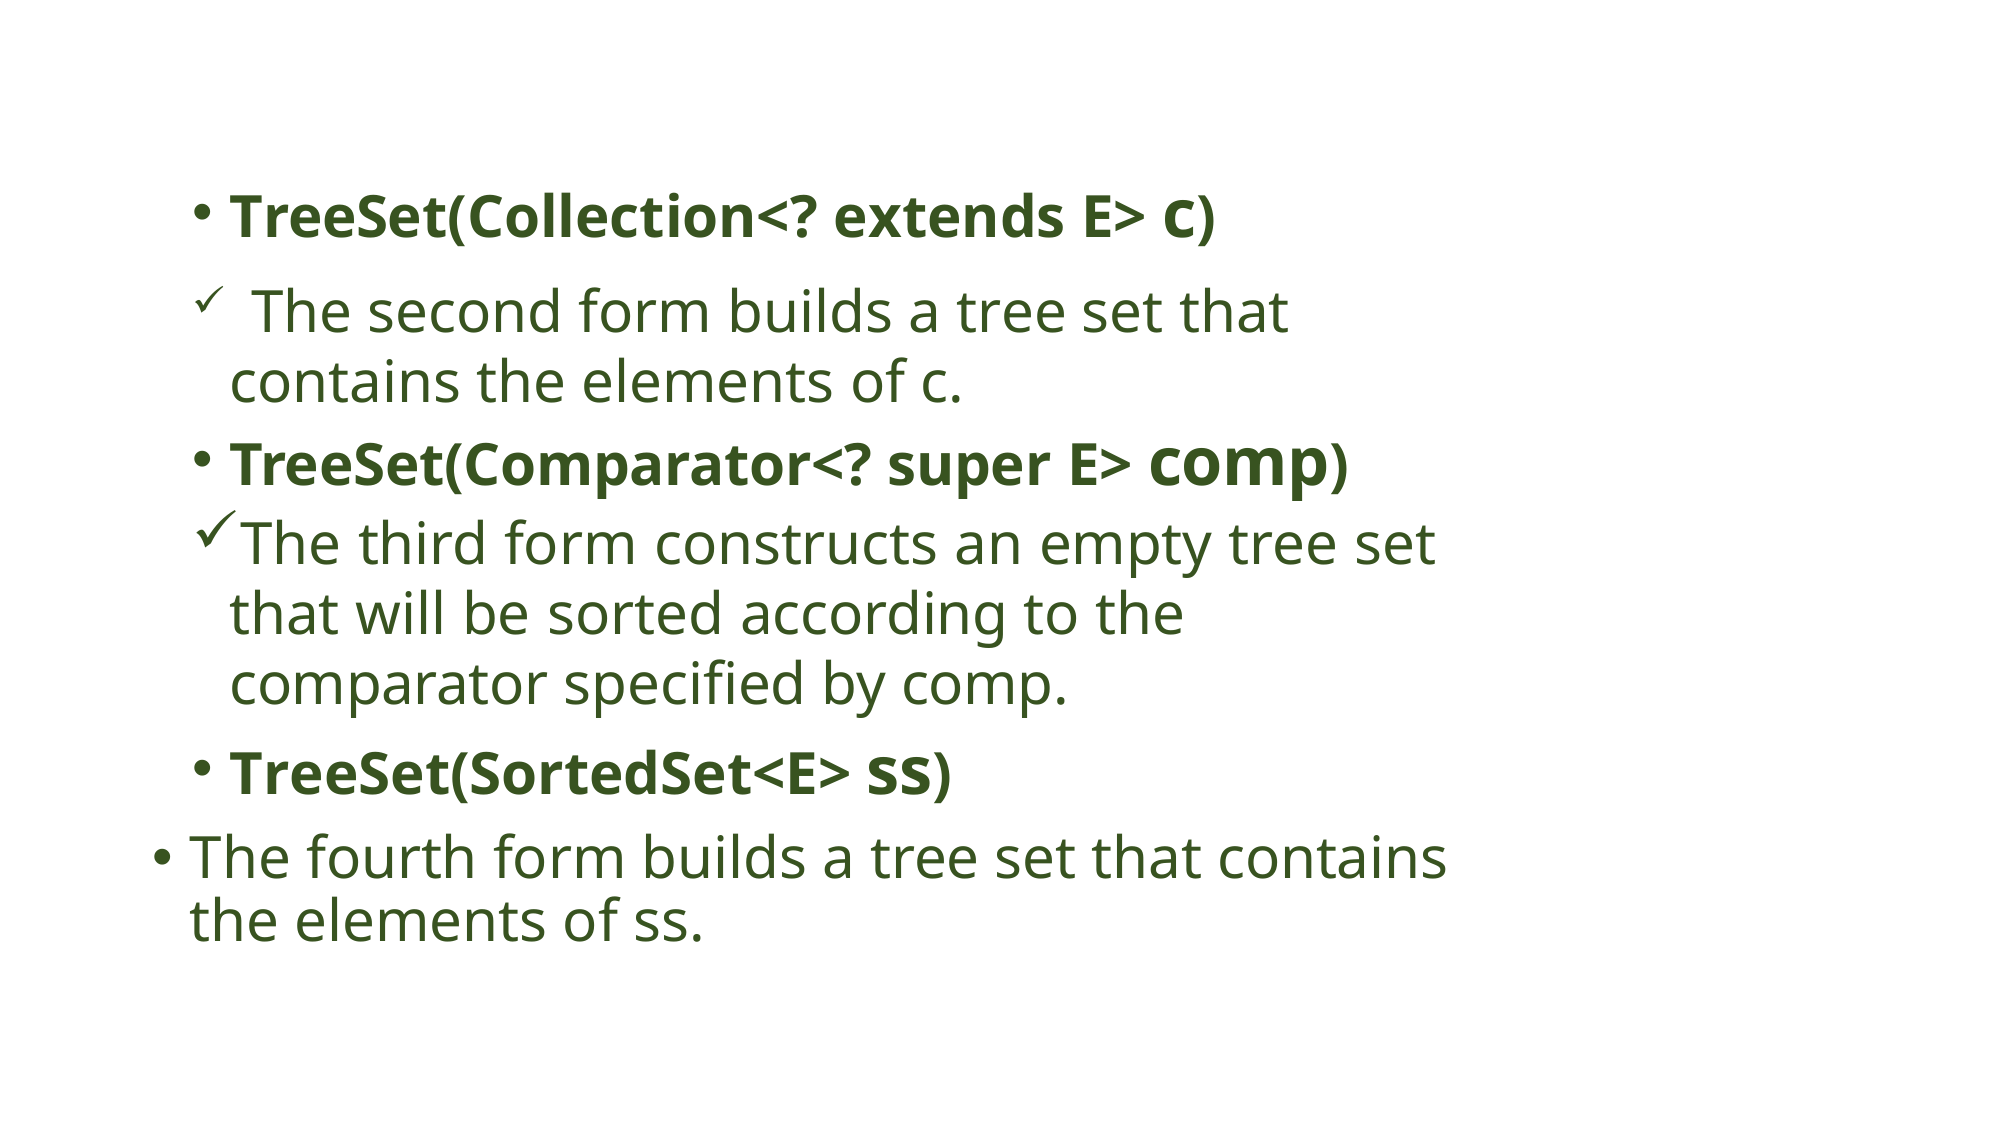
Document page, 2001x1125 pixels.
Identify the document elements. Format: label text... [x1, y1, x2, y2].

list TreeSet(Collection<? extends E> c) The second form builds a tree set that contains the elements of c. TreeSet(Comparator<? super E> comp) The third form constructs an empty tree set that will be sorted according to the comparator specified by comp. TreeSet(SortedSet<E> ss) The fourth form builds a tree set that contains the elements of ss. [137, 131, 1863, 1014]
